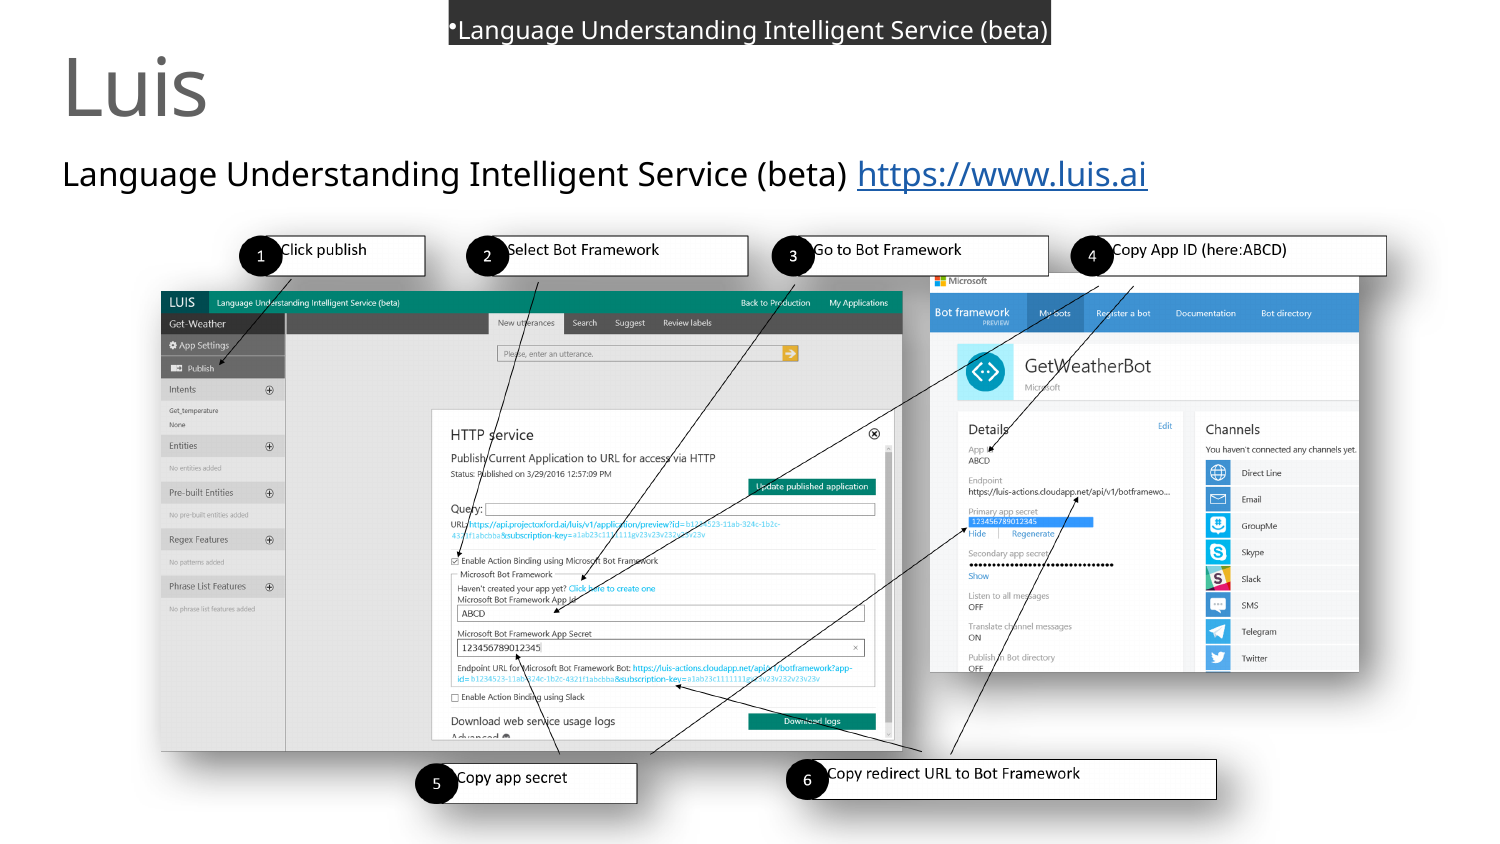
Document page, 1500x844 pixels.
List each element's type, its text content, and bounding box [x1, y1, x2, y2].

picture [161, 233, 1387, 804]
list Language Understanding Intelligent Service (beta) https://www.luis.ai [44, 142, 1179, 202]
title Luis [44, 35, 1456, 147]
text_box Language Understanding Intelligent Service (beta) [448, 0, 1052, 45]
